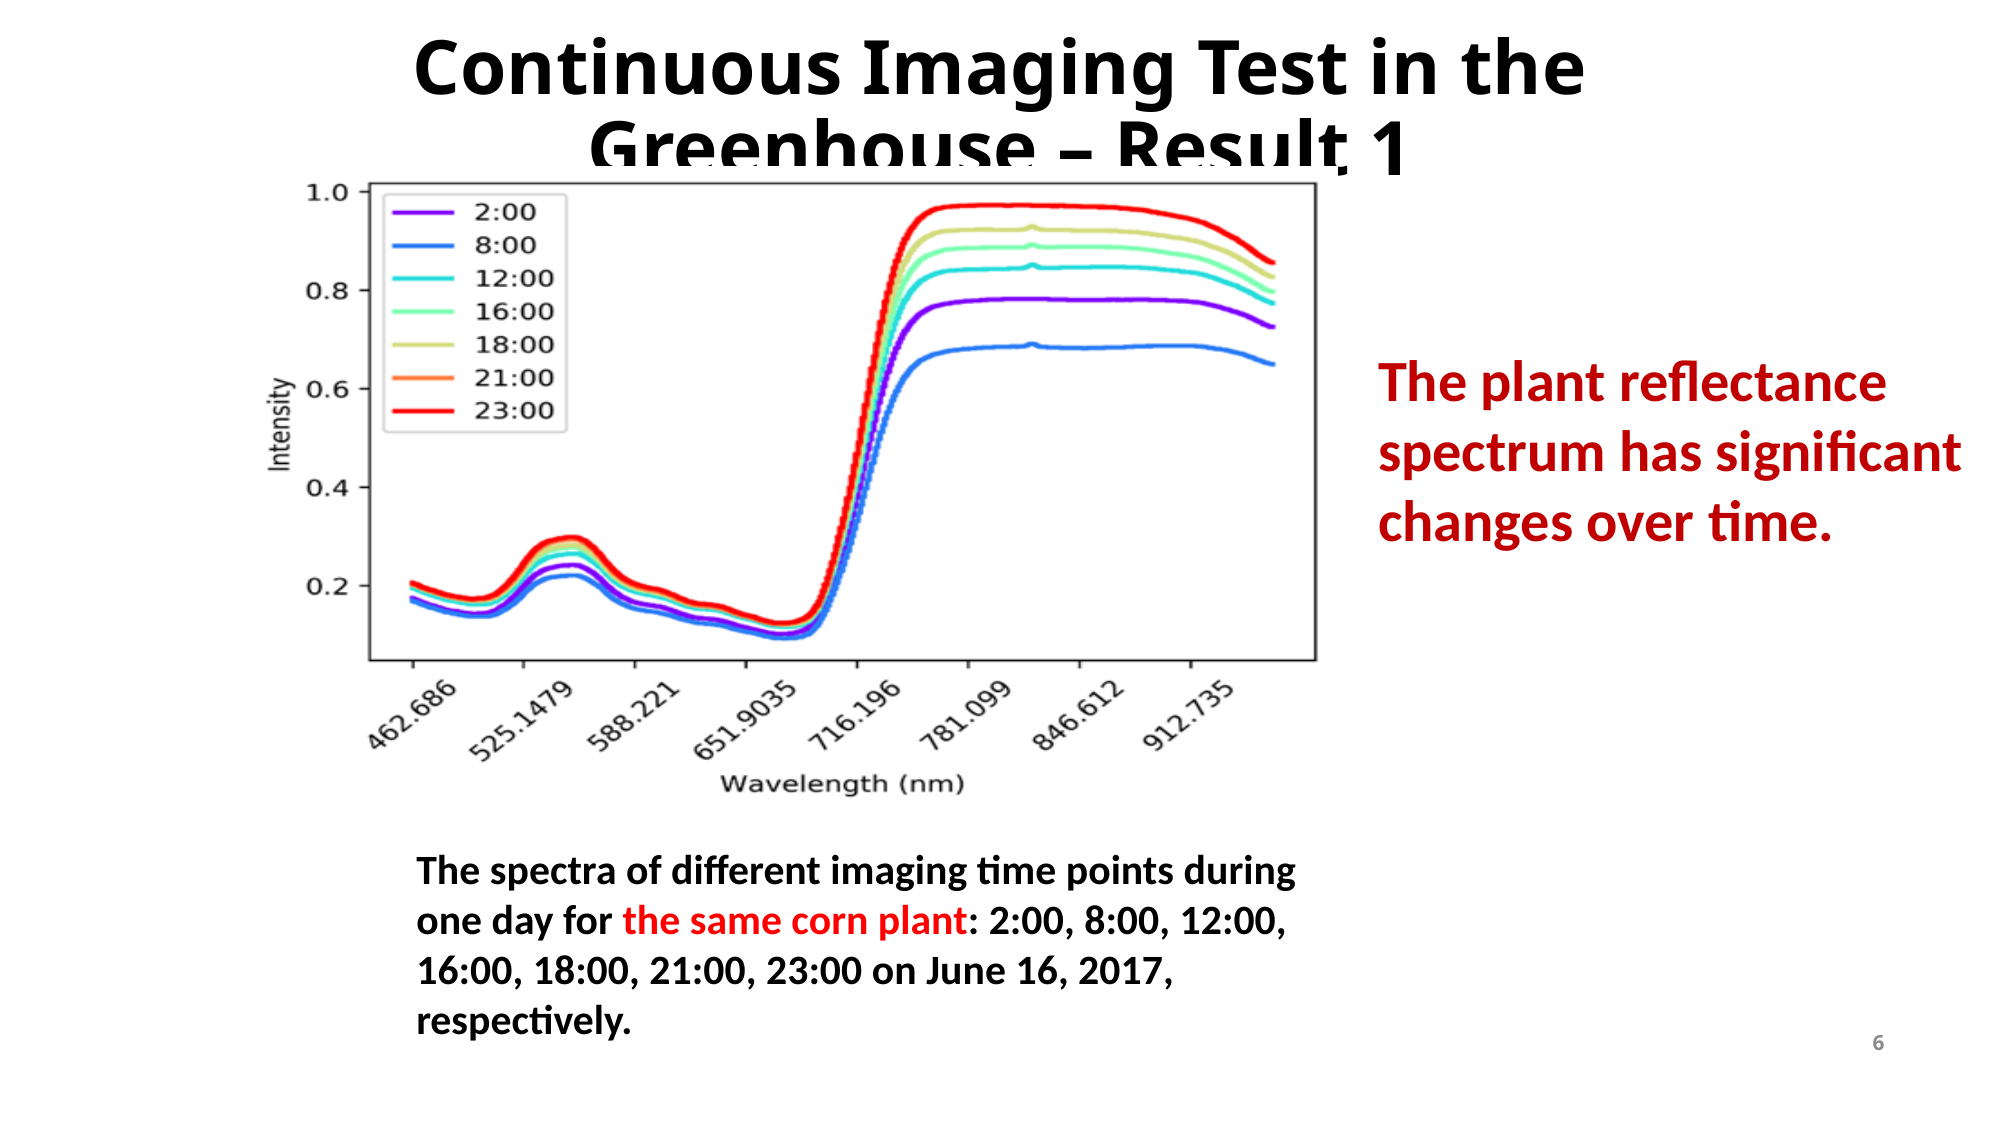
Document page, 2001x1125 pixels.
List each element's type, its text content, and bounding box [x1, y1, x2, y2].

text_box The spectra of different imaging time points during one day for the same corn plant: 2:00, 8:00, 12:00, 16:00, 18:00, 21:00, 23:00 on June 16, 2017, respectively. [401, 835, 1314, 1050]
slide_number 6 [1838, 1013, 1919, 1074]
text_box The plant reflectance spectrum has significant changes over time. [1363, 335, 2000, 560]
title Continuous Imaging Test in the Greenhouse – Result 1 [239, 27, 1760, 115]
picture [245, 166, 1338, 812]
